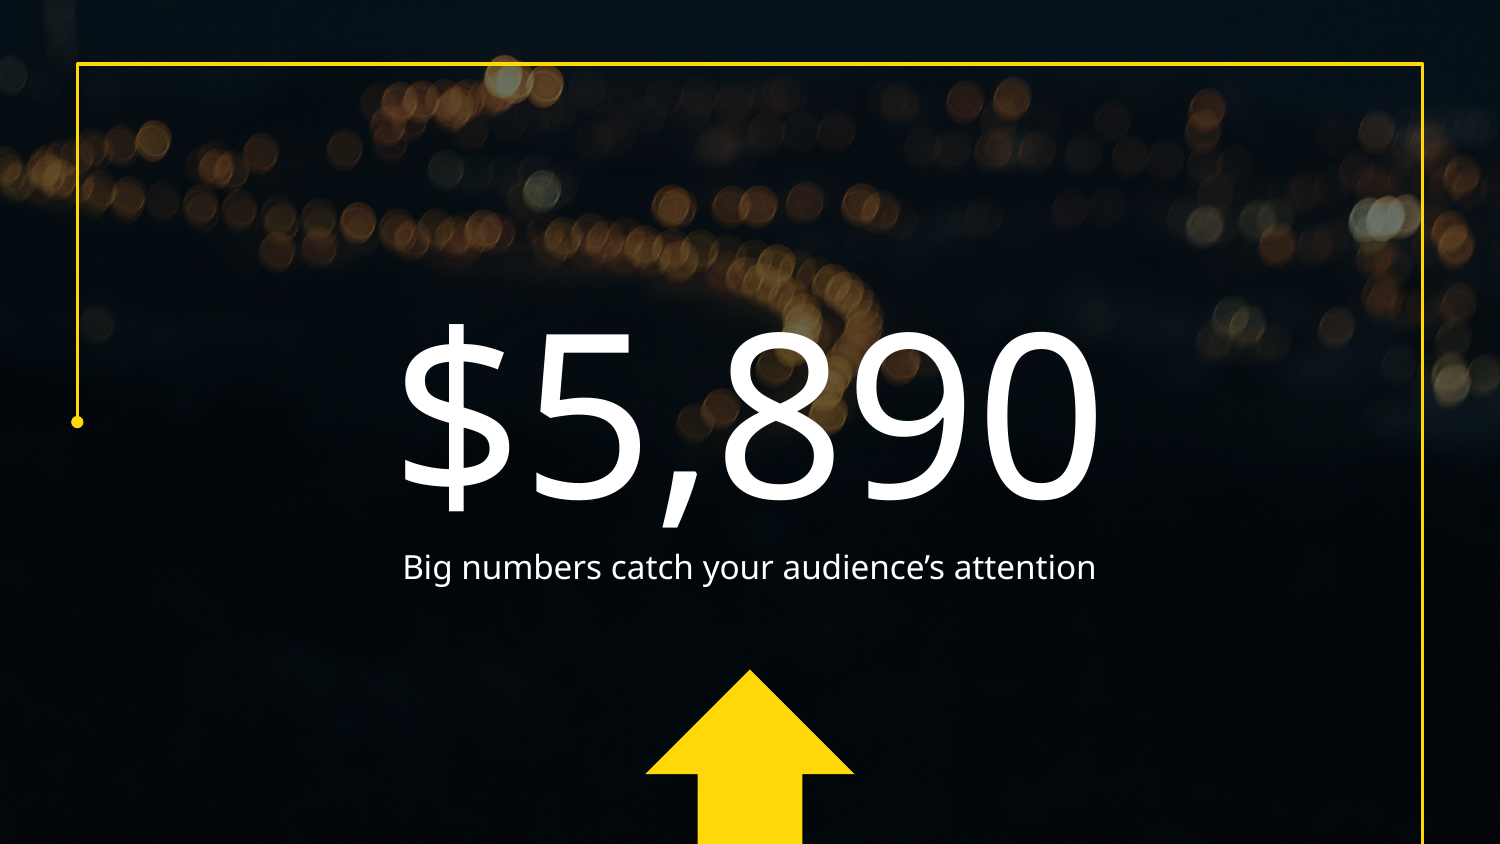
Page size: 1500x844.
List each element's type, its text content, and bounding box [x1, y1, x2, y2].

text_box [645, 669, 855, 844]
title $5,890 [119, 237, 1381, 531]
picture [0, 0, 1500, 844]
subtitle Big numbers catch your audience’s attention [119, 531, 1381, 605]
